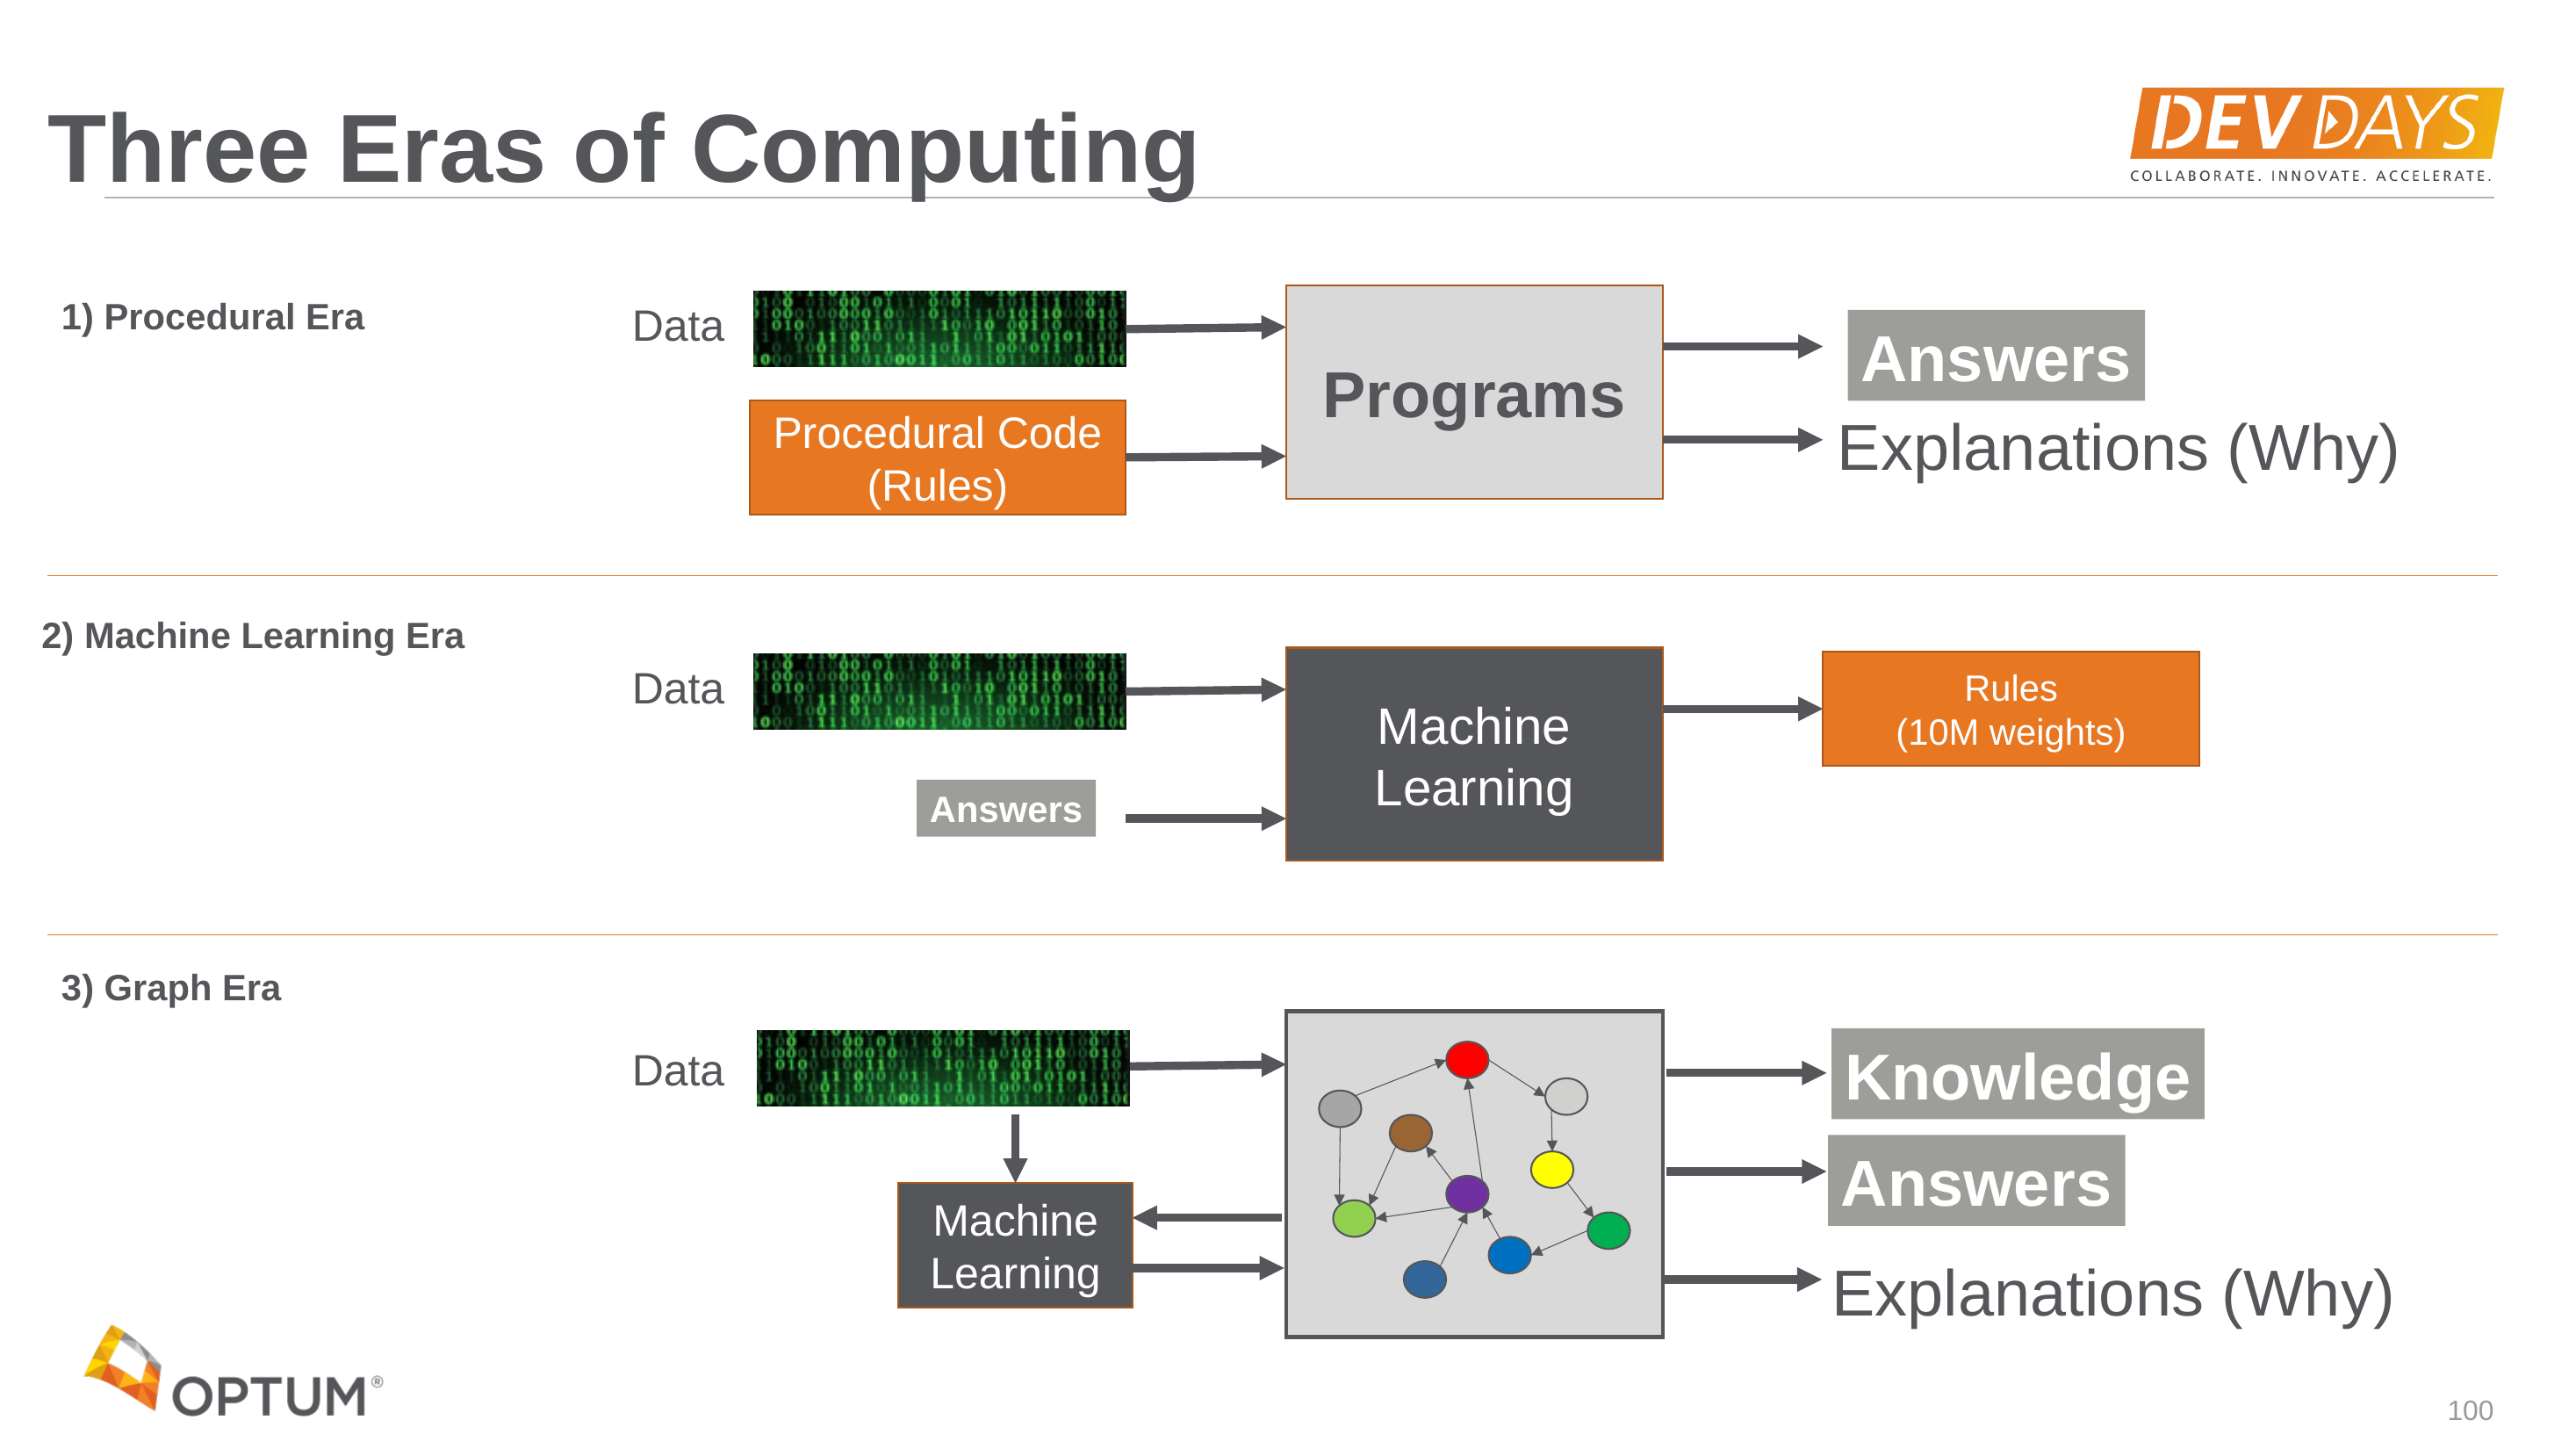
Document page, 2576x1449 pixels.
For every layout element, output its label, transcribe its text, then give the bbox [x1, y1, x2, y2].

text_box Explanations (Why) [1824, 399, 2415, 490]
picture [752, 291, 1126, 368]
picture [83, 1337, 385, 1417]
text_box Procedural Code (Rules) [749, 400, 1126, 515]
text_box 1) Procedural Era [48, 286, 378, 344]
text_box Answers [1847, 309, 2146, 399]
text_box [26, 574, 2499, 861]
text_box Programs [1285, 285, 1664, 500]
title Three Eras of Computing [47, 45, 2270, 203]
text_box Data [619, 291, 738, 357]
slide_number 100 [2379, 1370, 2494, 1448]
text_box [47, 934, 2499, 1337]
